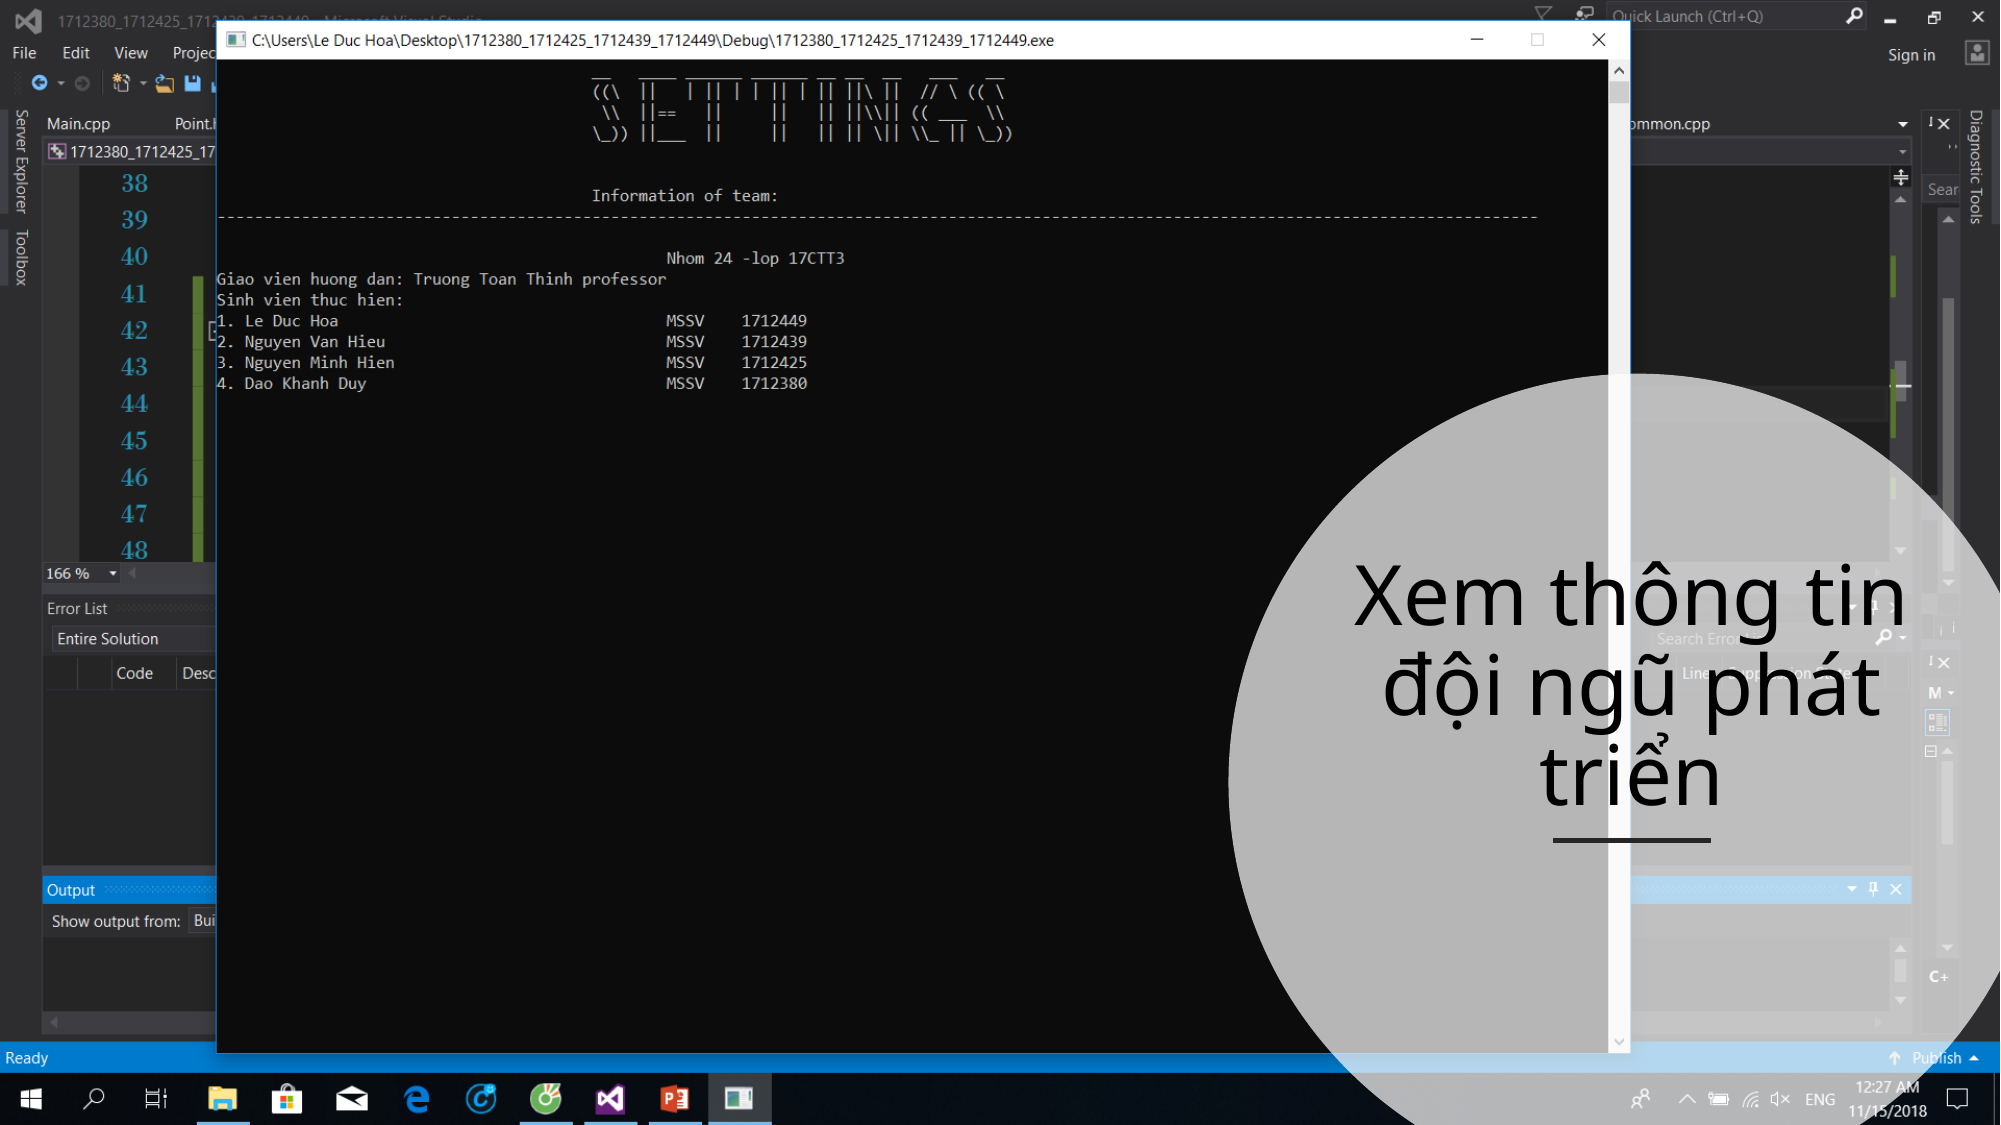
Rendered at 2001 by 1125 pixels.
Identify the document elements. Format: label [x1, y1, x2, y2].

list [0, 0, 2000, 1125]
